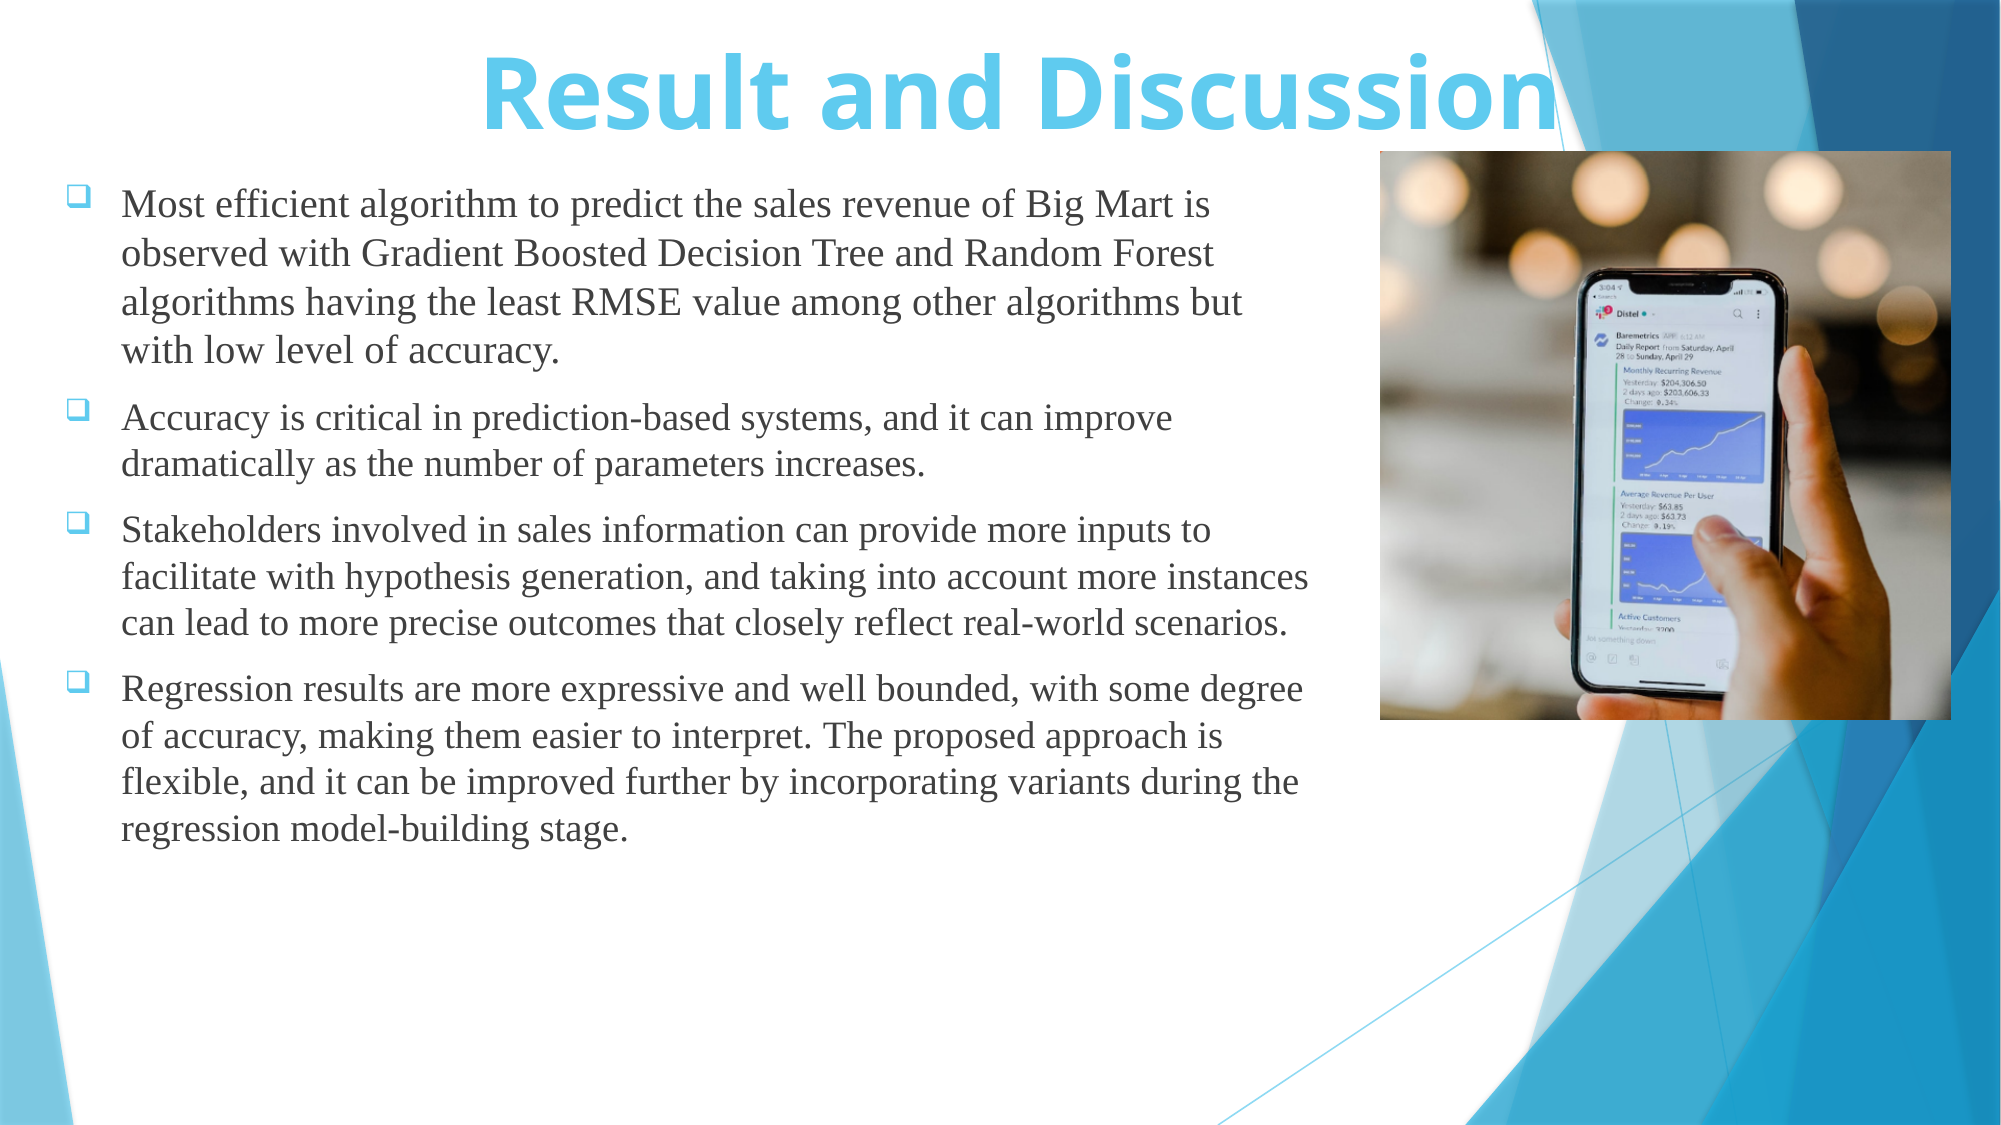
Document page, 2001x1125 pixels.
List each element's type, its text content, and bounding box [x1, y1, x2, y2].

picture [1379, 150, 1951, 721]
list Most efficient algorithm to predict the sales revenue of Big Mart is observed with Gradient Boosted Decision Tree and Random Forest algorithms having the least RMSE value among other algorithms but with low level of accuracy. Accuracy is critical in prediction-based systems, and it can improve dramatically as the number of parameters increases. Stakeholders involved in sales information can provide more inputs to facilitate with hypothesis generation, and taking into account more instances can lead to more precise outcomes that closely reflect real-world scenarios. Regression results are more expressive and well bounded, with some degree of accuracy, making them easier to interpret. The proposed approach is flexible, and it can be improved further by incorporating variants during the regression model-building stage. [49, 169, 1341, 906]
title Result and Discussion [158, 22, 1884, 152]
